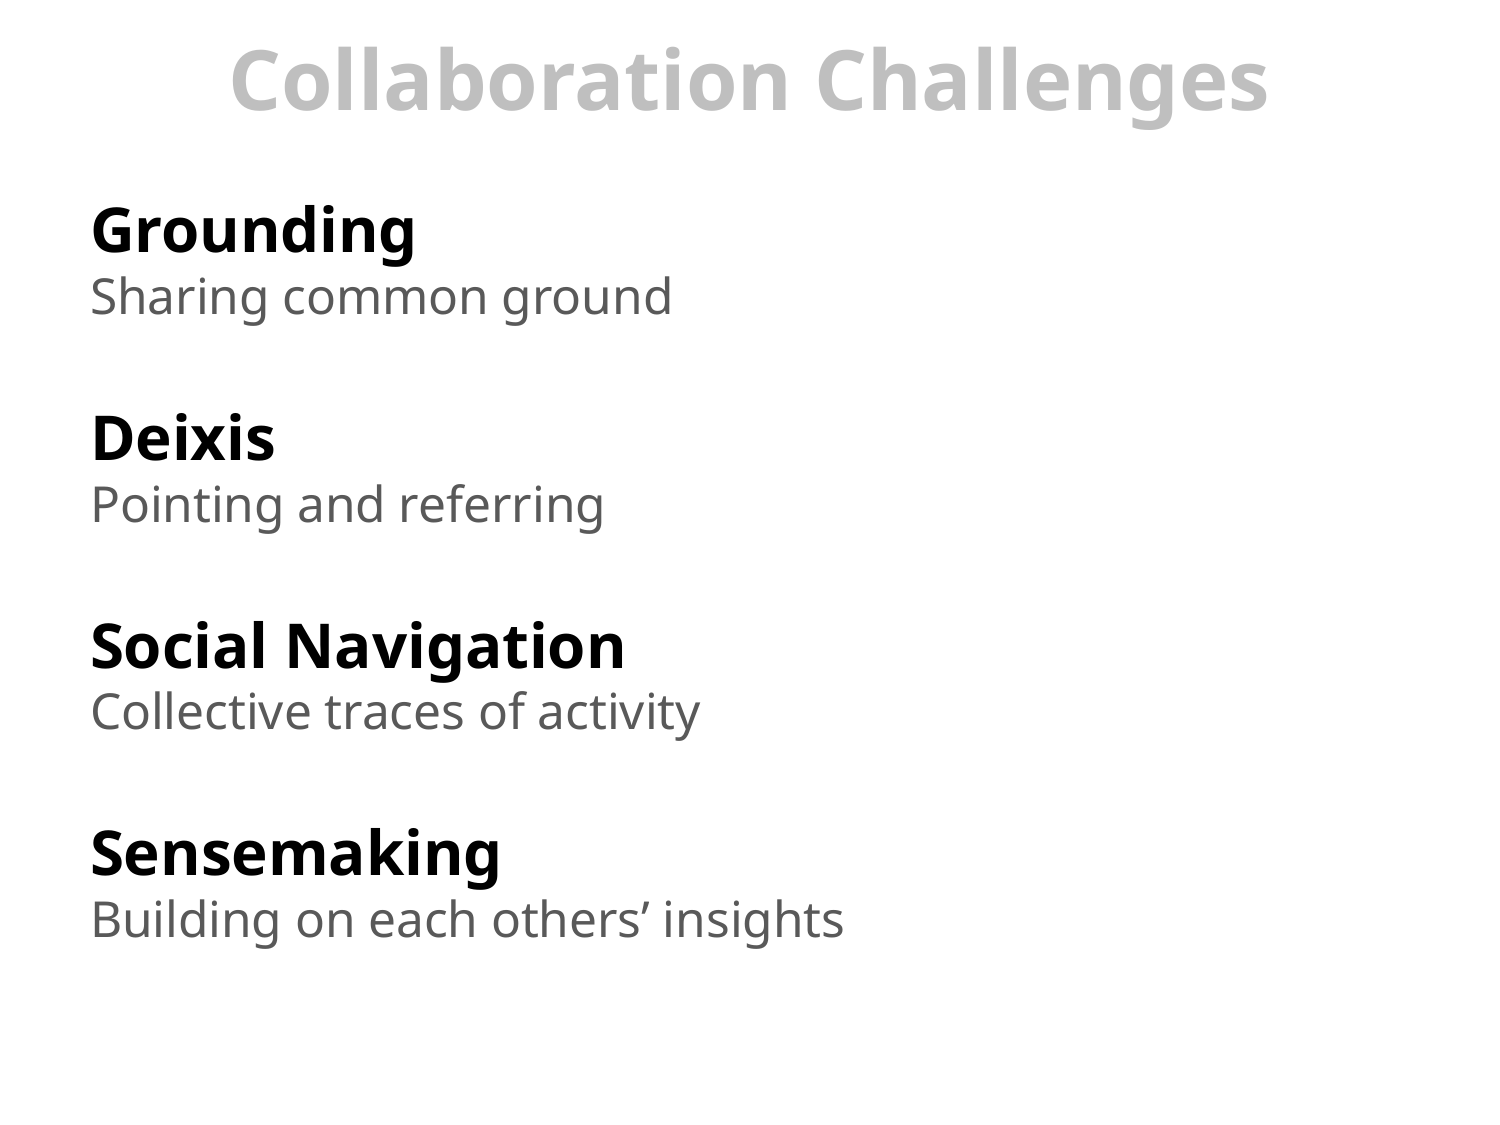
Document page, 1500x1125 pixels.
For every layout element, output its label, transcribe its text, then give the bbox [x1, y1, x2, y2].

list Grounding Sharing common ground Deixis Pointing and referring Social Navigation Collective traces of activity Sensemaking Building on each others’ insights [75, 183, 1425, 963]
title Collaboration Challenges [75, 15, 1425, 138]
